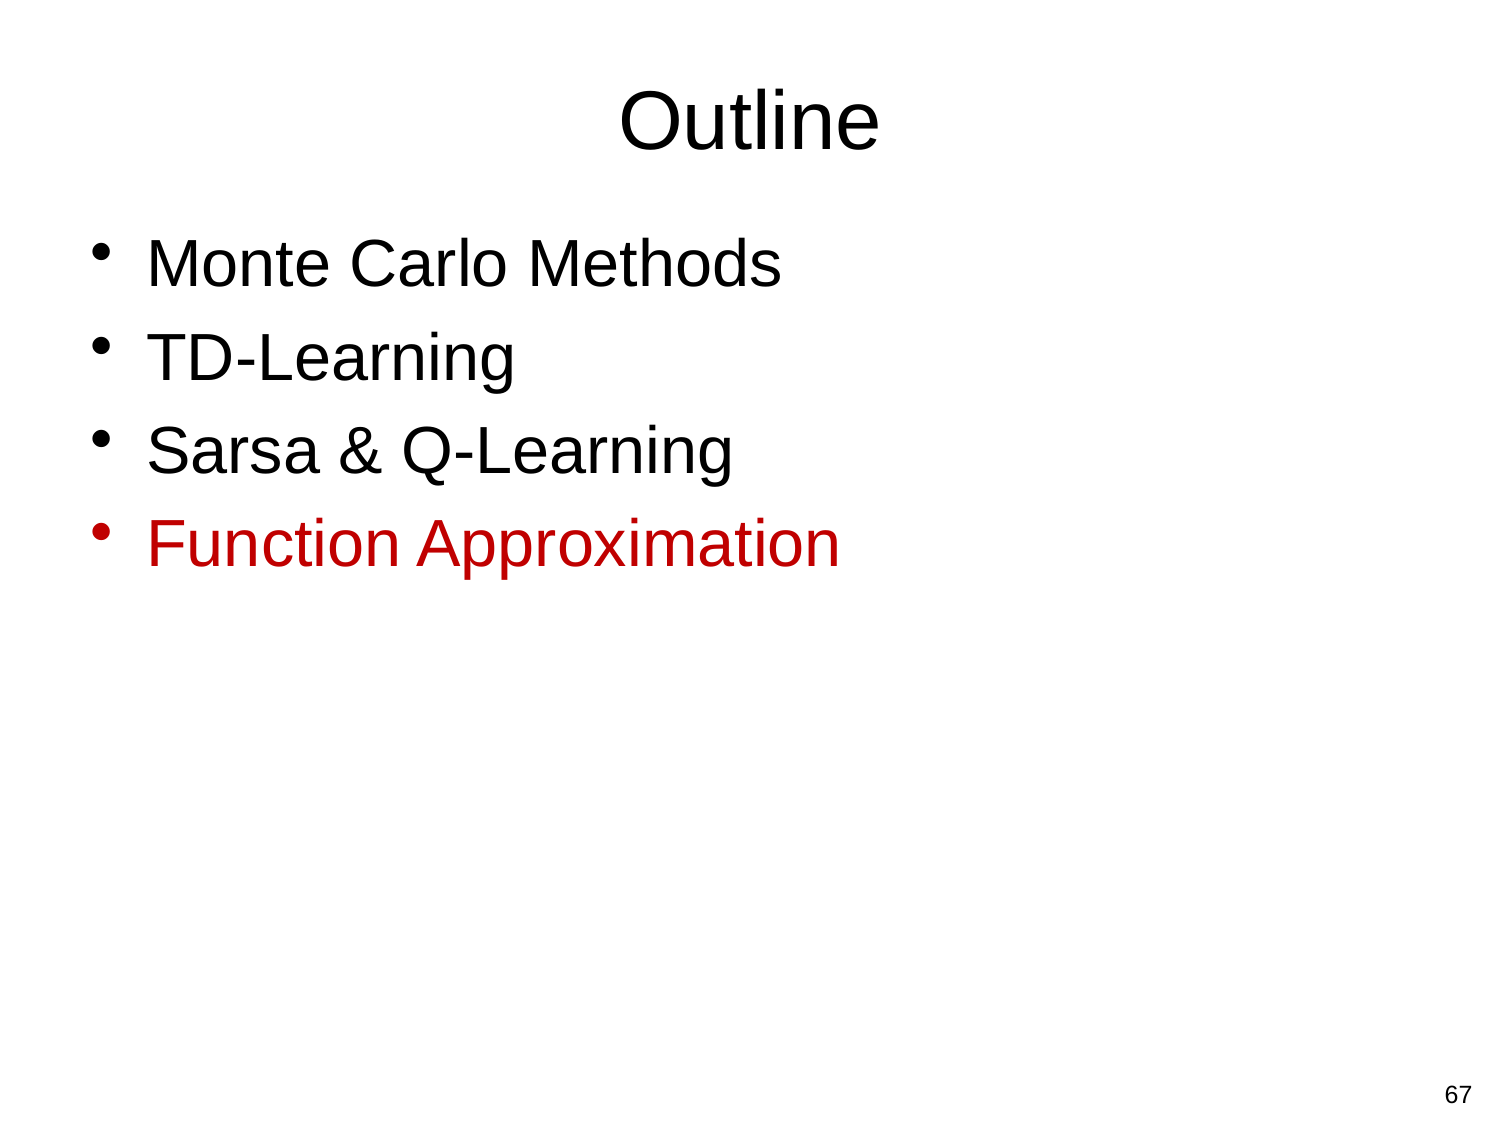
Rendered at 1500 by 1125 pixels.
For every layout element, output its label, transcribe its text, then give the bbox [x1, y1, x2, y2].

list Monte Carlo Methods TD-Learning Sarsa & Q-Learning Function Approximation [74, 212, 1426, 1051]
slide_number 67 [1137, 1070, 1488, 1112]
title Outline [74, 44, 1426, 188]
